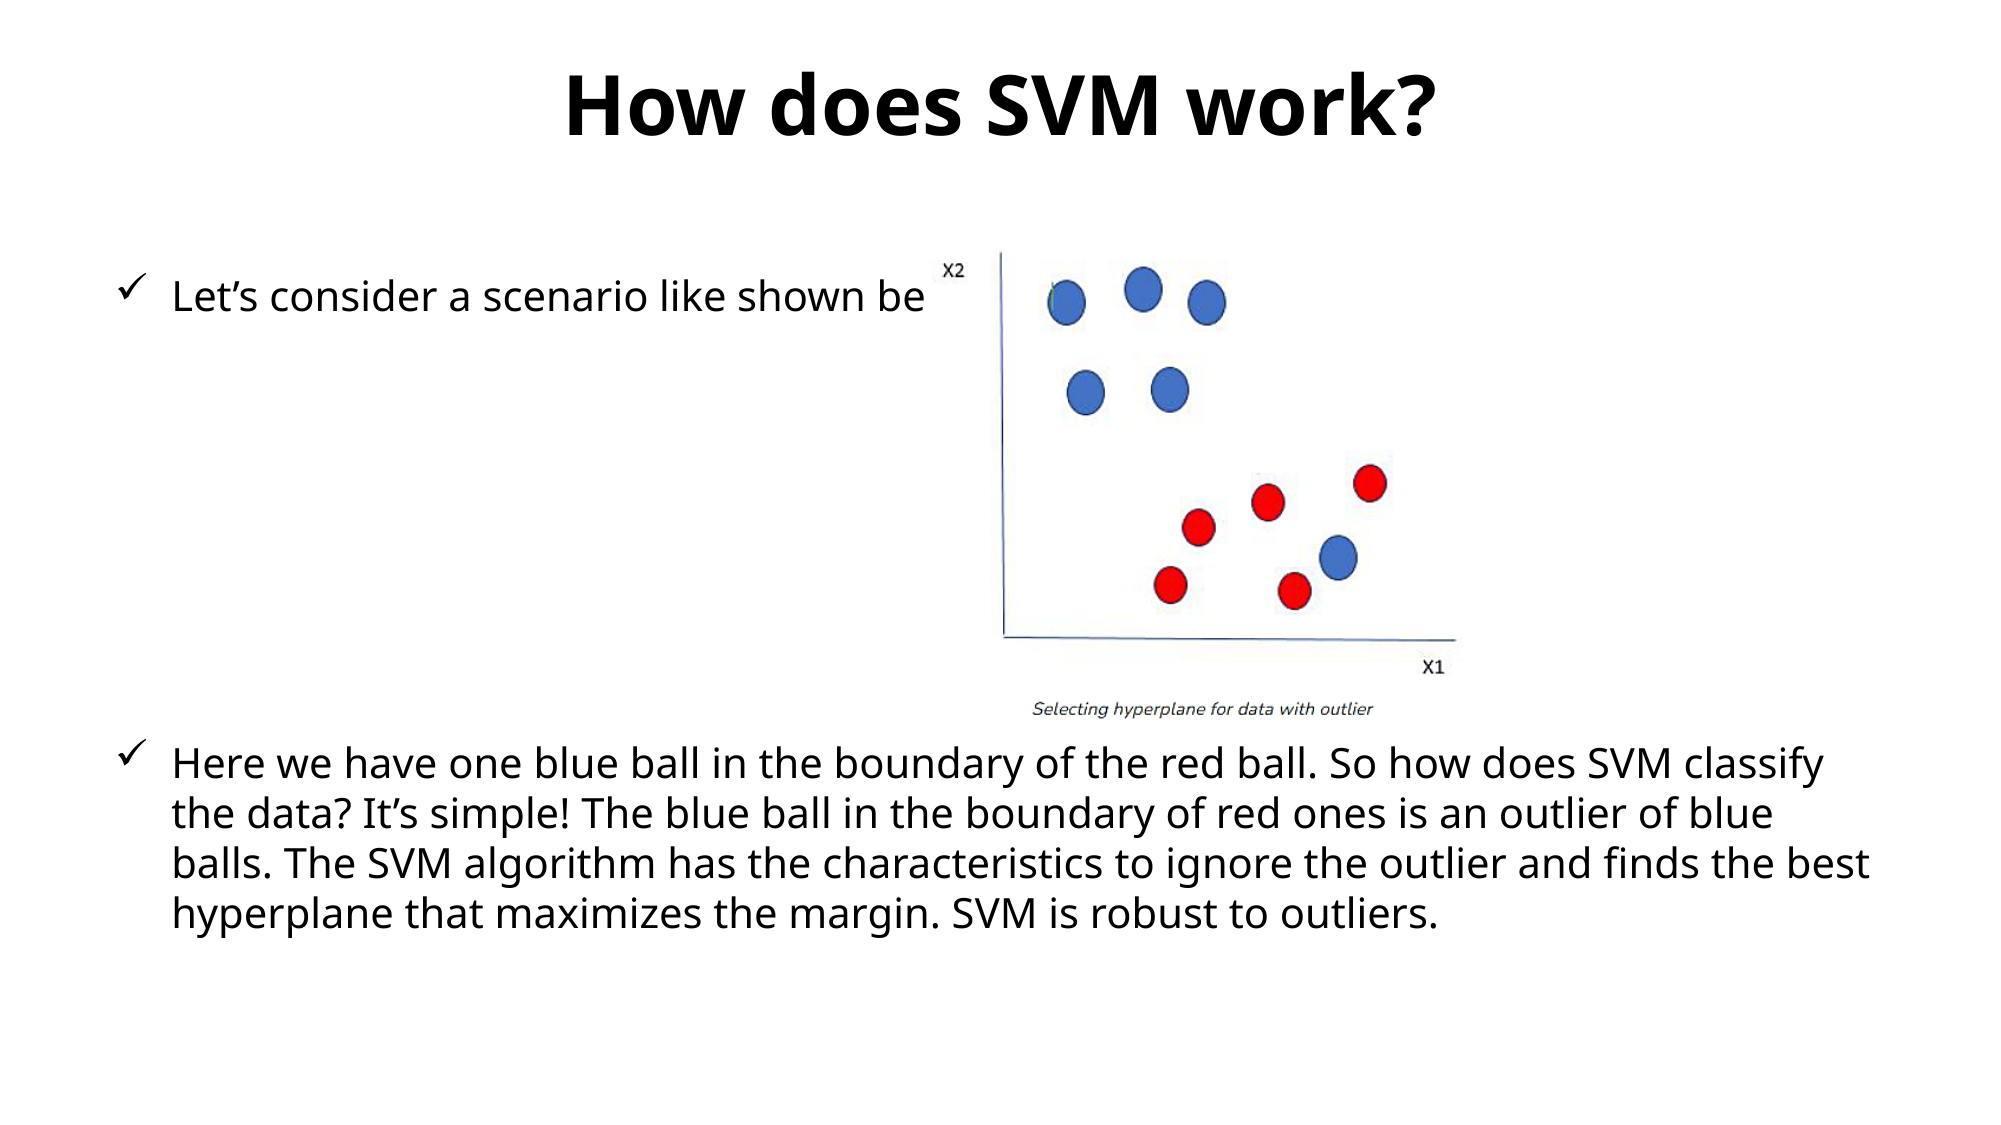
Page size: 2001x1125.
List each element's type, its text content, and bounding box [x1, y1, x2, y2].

picture [924, 236, 1463, 723]
title How does SVM work? [99, 45, 1900, 233]
list Let’s consider a scenario like shown below Here we have one blue ball in the boundary of the red ball. So how does SVM classify the data? It’s simple! The blue ball in the boundary of red ones is an outlier of blue balls. The SVM algorithm has the characteristics to ignore the outlier and finds the best hyperplane that maximizes the margin. SVM is robust to outliers. [99, 262, 1900, 1005]
